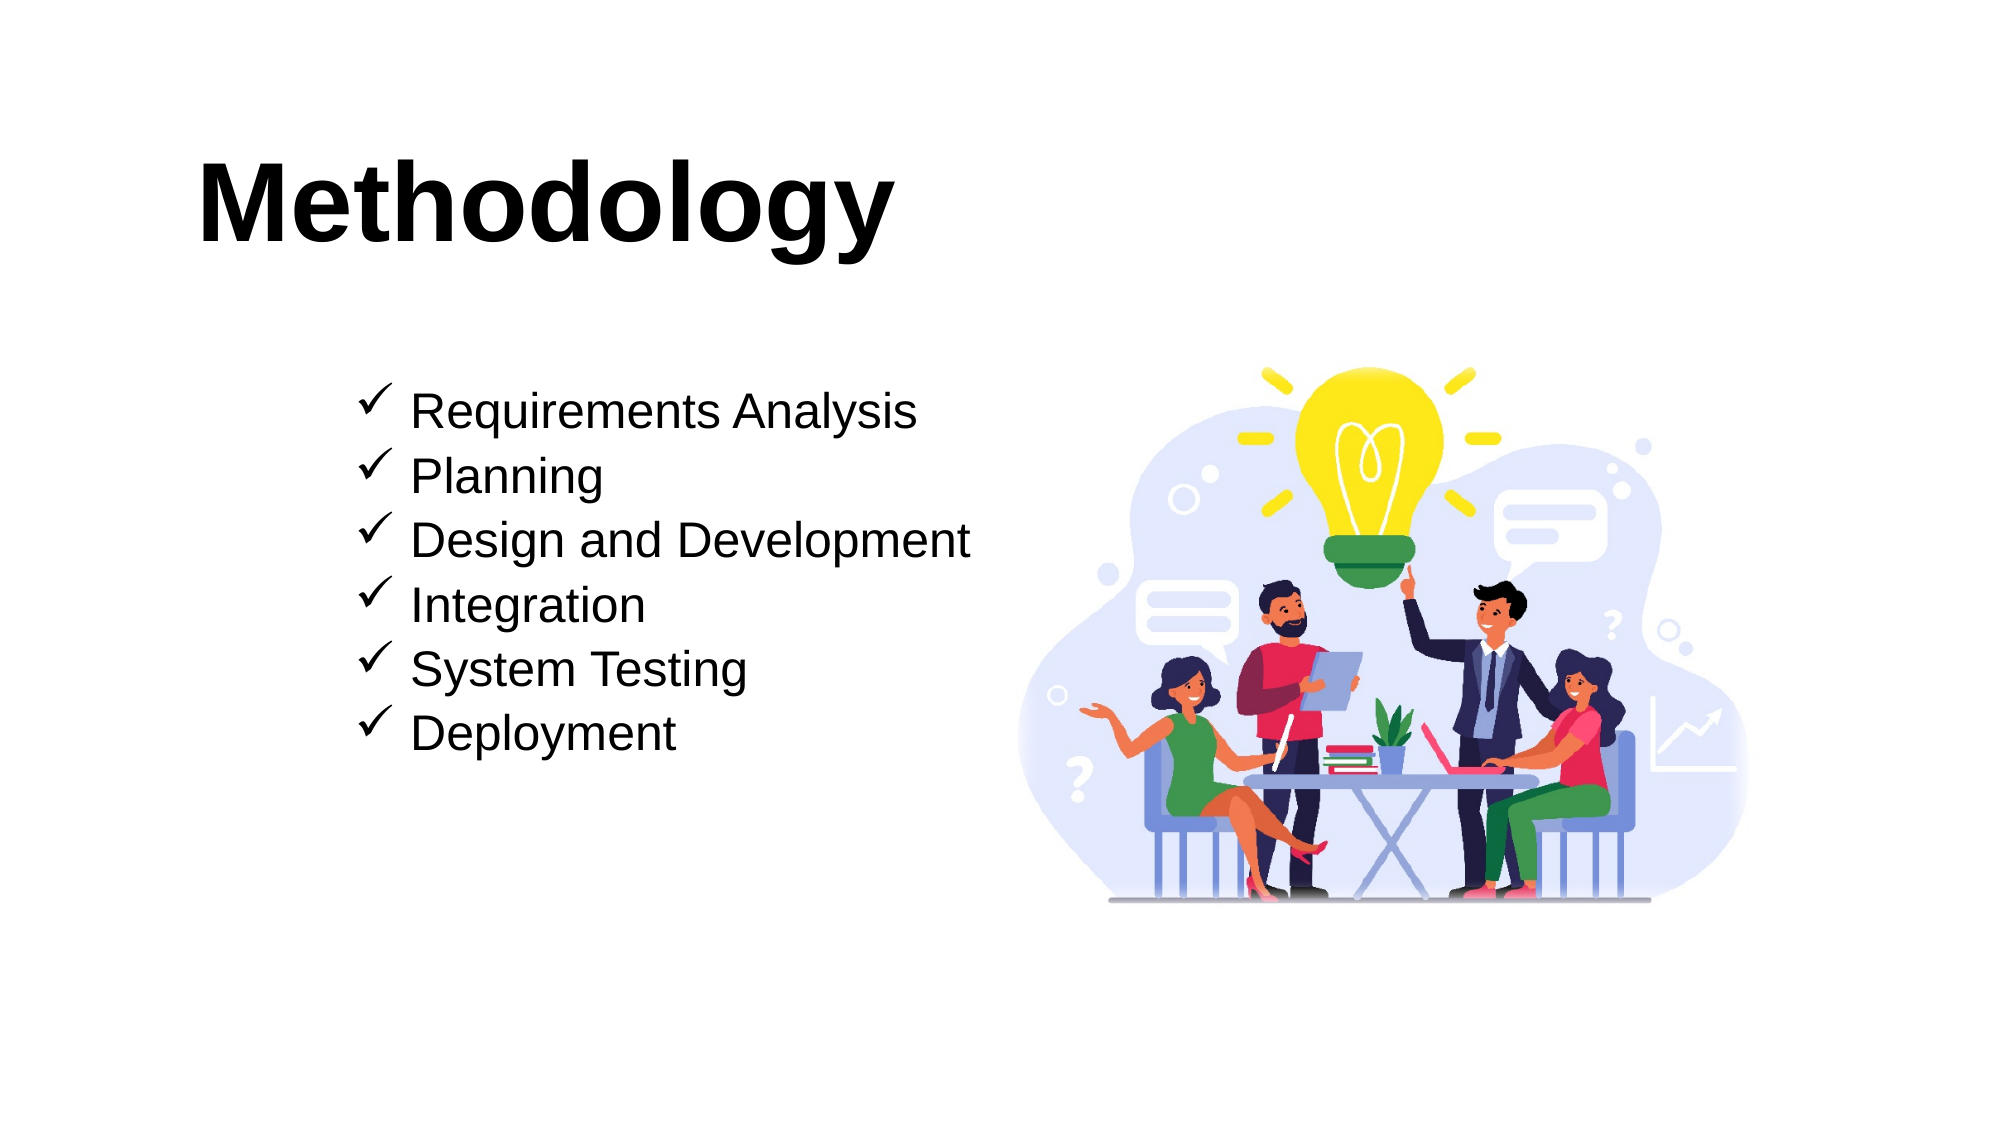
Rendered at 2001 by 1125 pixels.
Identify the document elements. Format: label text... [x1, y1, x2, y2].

list Requirements Analysis Planning Design and Development Integration System Testing Deployment [114, 297, 1759, 811]
title Methodology [181, 128, 1826, 417]
picture [1003, 348, 1759, 915]
